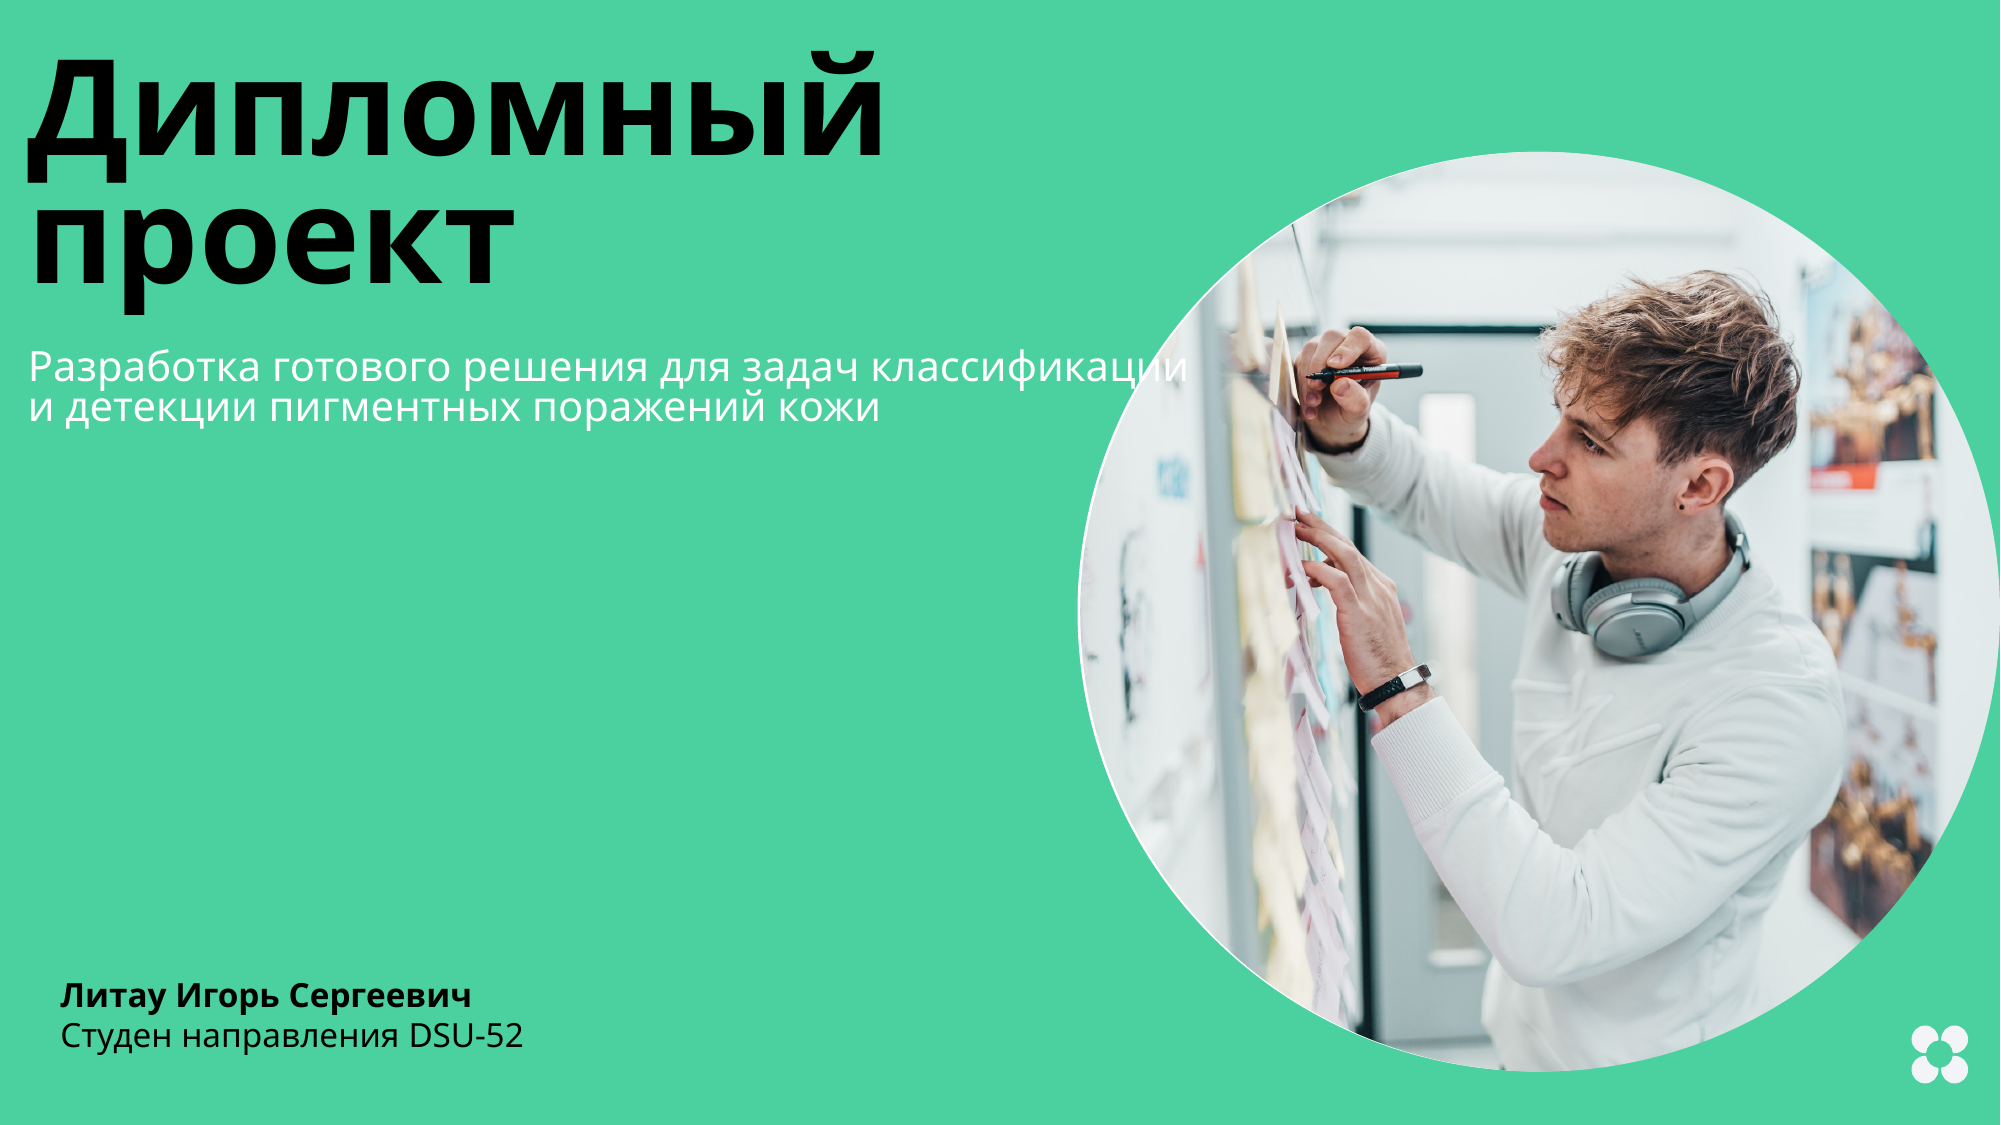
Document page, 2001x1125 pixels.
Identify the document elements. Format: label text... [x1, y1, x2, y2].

picture [1079, 151, 2000, 1072]
text_box Литау Игорь Сергеевич Студен направления DSU-52 [60, 946, 686, 1055]
text_box Дипломный проект Разработка готового решения для задач классификации и детекции пигментных поражений кожи [27, 53, 1349, 676]
